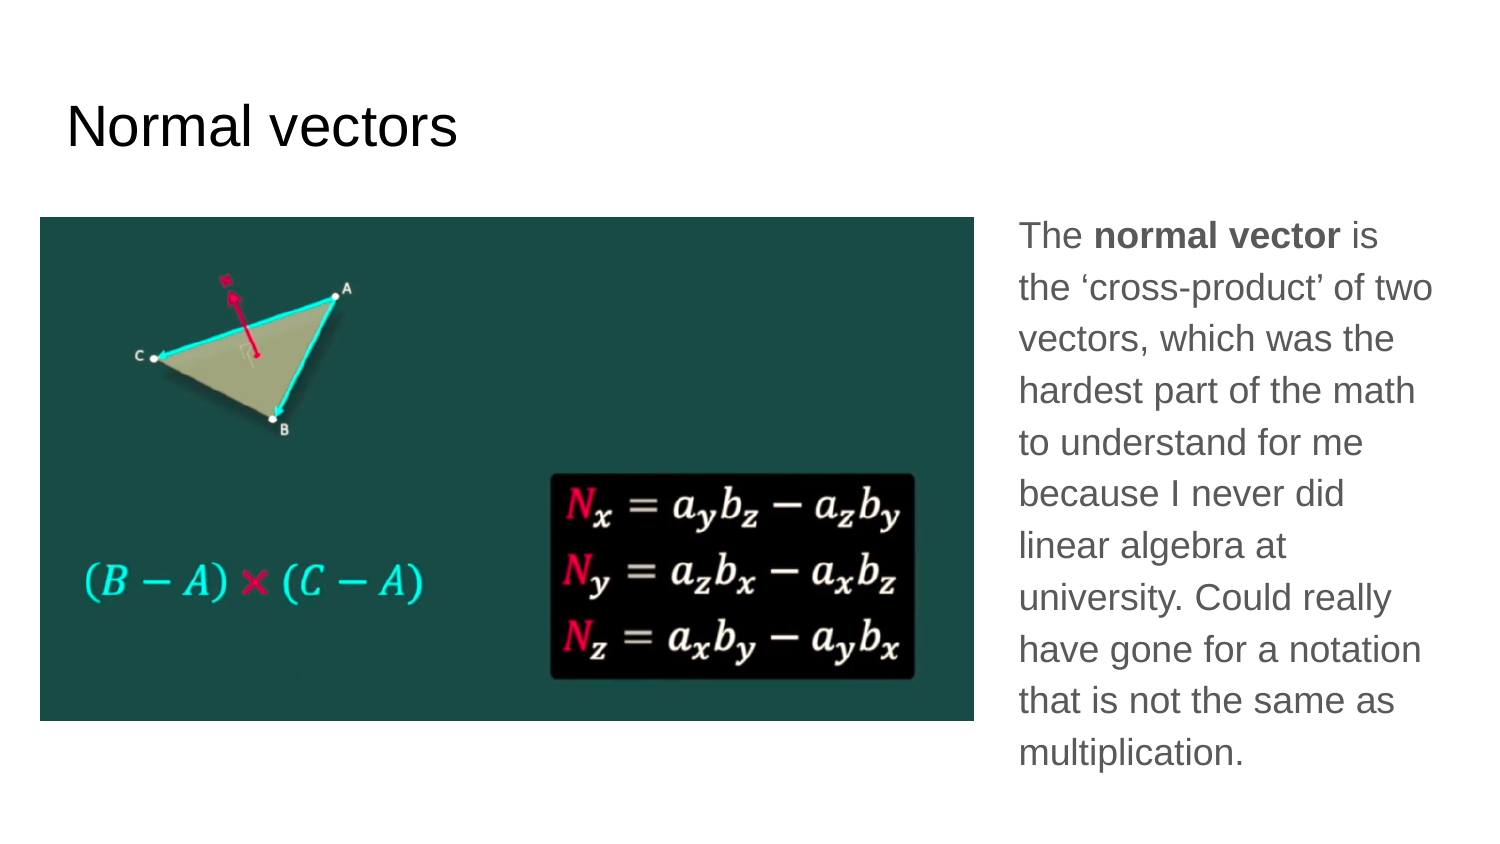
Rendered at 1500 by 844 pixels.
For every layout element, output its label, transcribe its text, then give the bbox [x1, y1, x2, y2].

title Normal vectors [51, 72, 1449, 167]
picture [39, 217, 974, 722]
list The normal vector is the ‘cross-product’ of two vectors, which was the hardest part of the math to understand for me because I never did linear algebra at university. Could really have gone for a notation that is not the same as multiplication. [1003, 189, 1449, 750]
